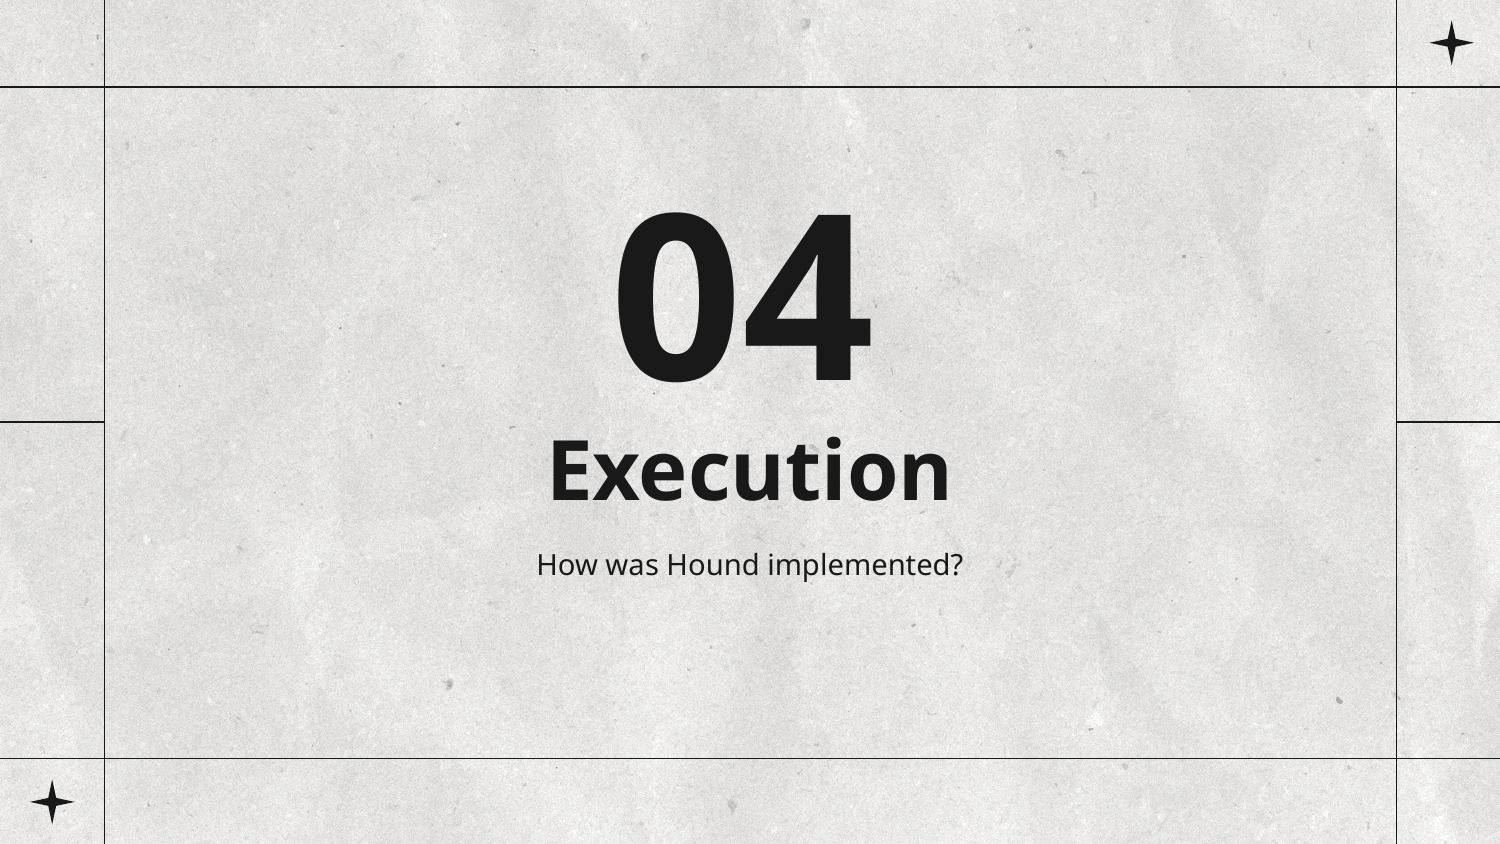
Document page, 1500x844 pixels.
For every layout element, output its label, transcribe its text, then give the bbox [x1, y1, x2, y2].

picture [105, 88, 1396, 758]
picture [1397, 423, 1500, 758]
picture [0, 0, 104, 86]
title Execution [287, 422, 1213, 511]
subtitle How was Hound implemented? [443, 531, 1057, 649]
picture [0, 759, 104, 844]
picture [0, 423, 104, 758]
picture [105, 0, 1396, 86]
picture [1397, 88, 1500, 421]
picture [105, 759, 1396, 844]
picture [1397, 759, 1500, 844]
picture [0, 88, 104, 421]
picture [1397, 0, 1500, 86]
title 04 [491, 173, 1009, 402]
